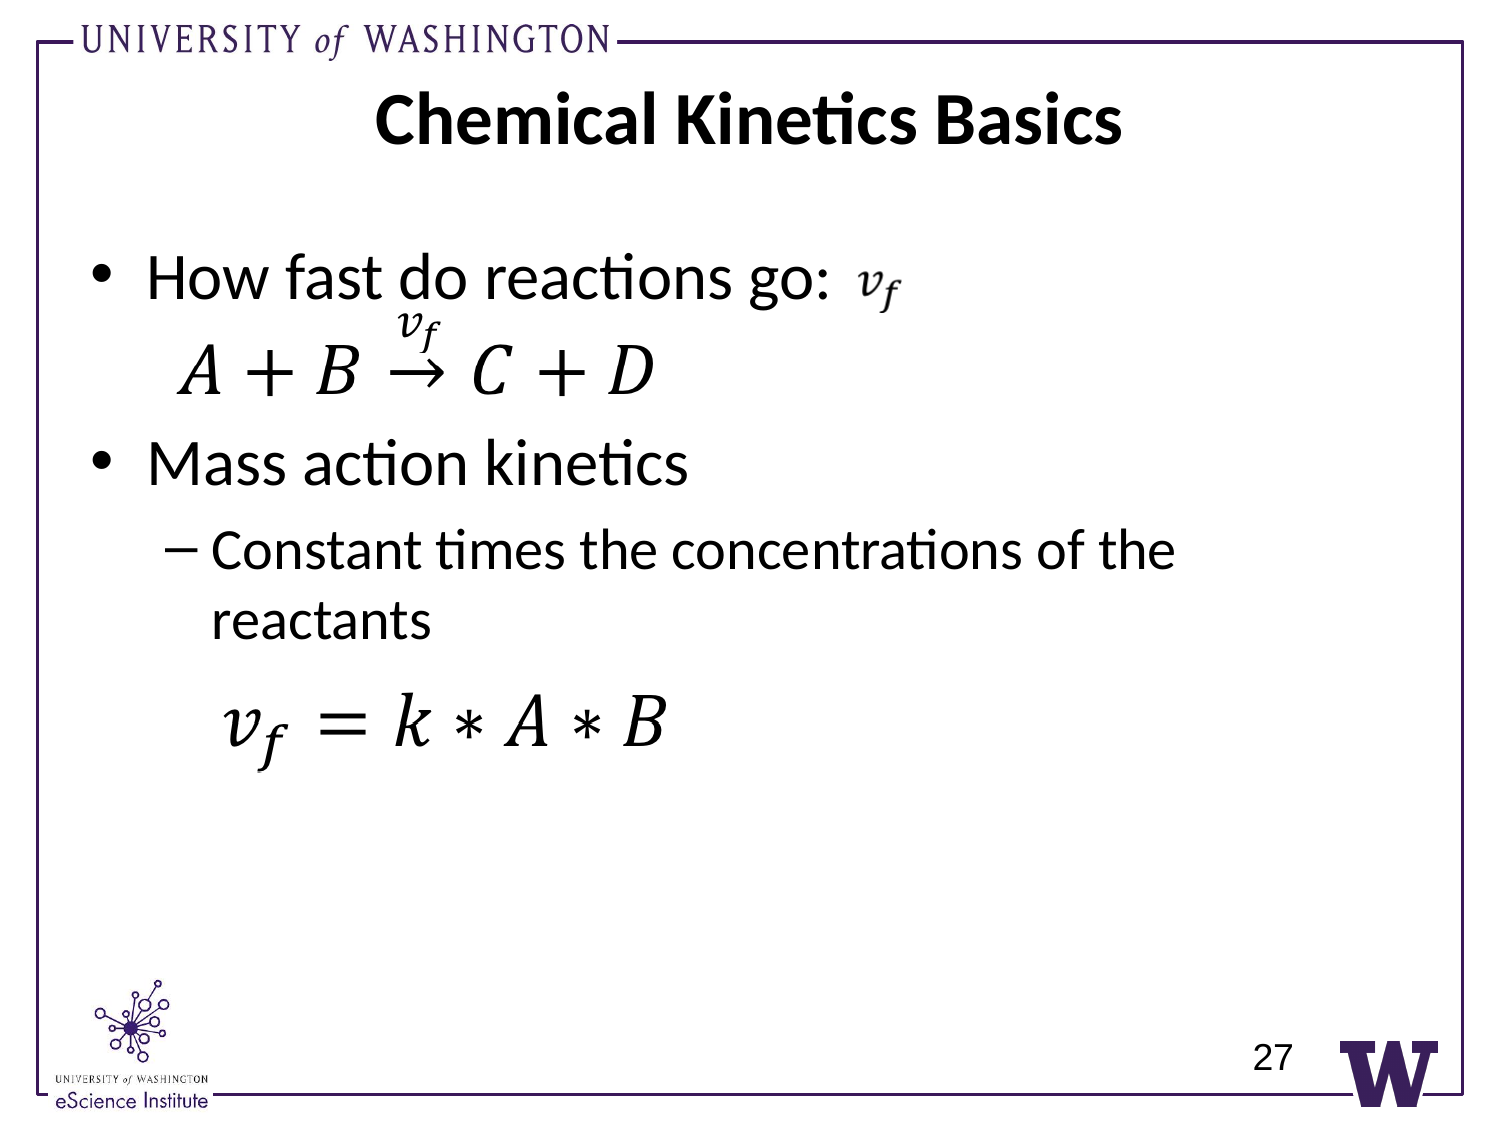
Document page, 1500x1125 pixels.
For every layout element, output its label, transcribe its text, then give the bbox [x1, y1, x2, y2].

text_box [849, 246, 913, 313]
text_box [387, 287, 451, 353]
slide_number 27 [1237, 1025, 1325, 1085]
text_box [162, 320, 673, 412]
picture [48, 978, 213, 1113]
picture [81, 24, 609, 61]
picture [1340, 1041, 1438, 1107]
title Chemical Kinetics Basics [75, 62, 1425, 200]
text_box [206, 674, 685, 774]
list How fast do reactions go: Mass action kinetics Constant times the concentrations of the reactants [75, 224, 1425, 488]
